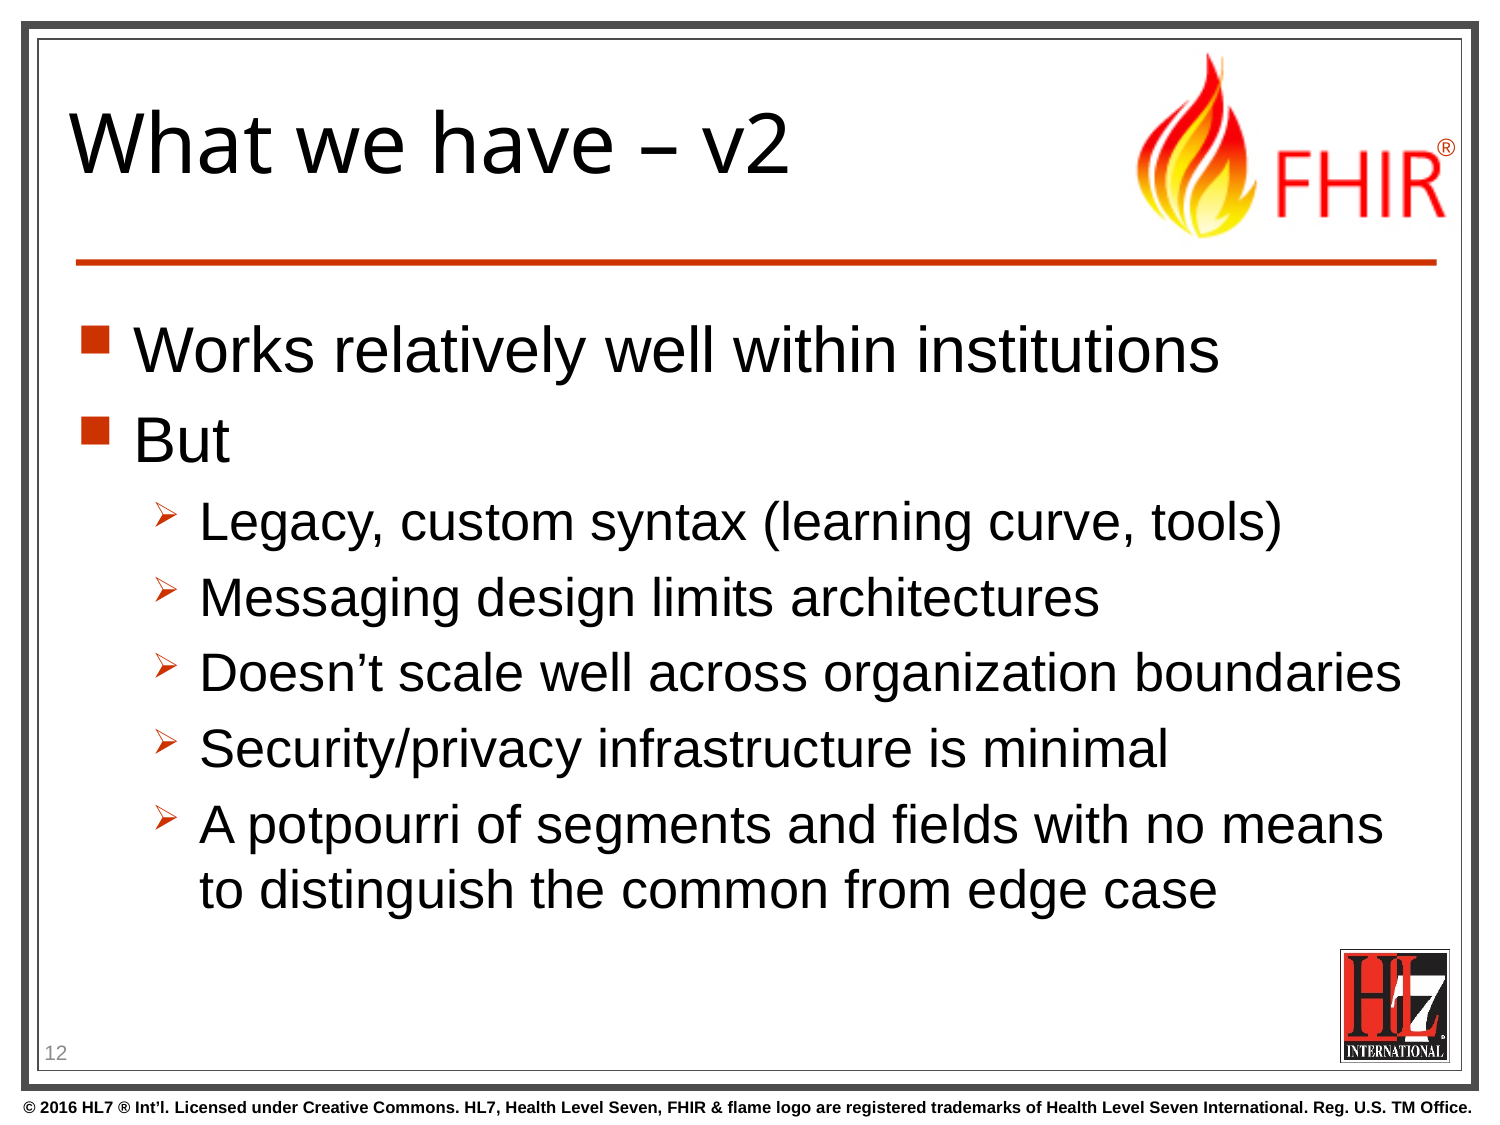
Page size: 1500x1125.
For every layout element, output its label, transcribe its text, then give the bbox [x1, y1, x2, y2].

slide_number 12 [29, 1034, 148, 1071]
picture [1340, 949, 1450, 1063]
list Works relatively well within institutions But Legacy, custom syntax (learning curve, tools) Messaging design limits architectures Doesn’t scale well across organization boundaries Security/privacy infrastructure is minimal A potpourri of segments and fields with no means to distinguish the common from edge case [62, 299, 1438, 1059]
title What we have – v2 [53, 54, 1128, 244]
picture [1124, 42, 1458, 249]
